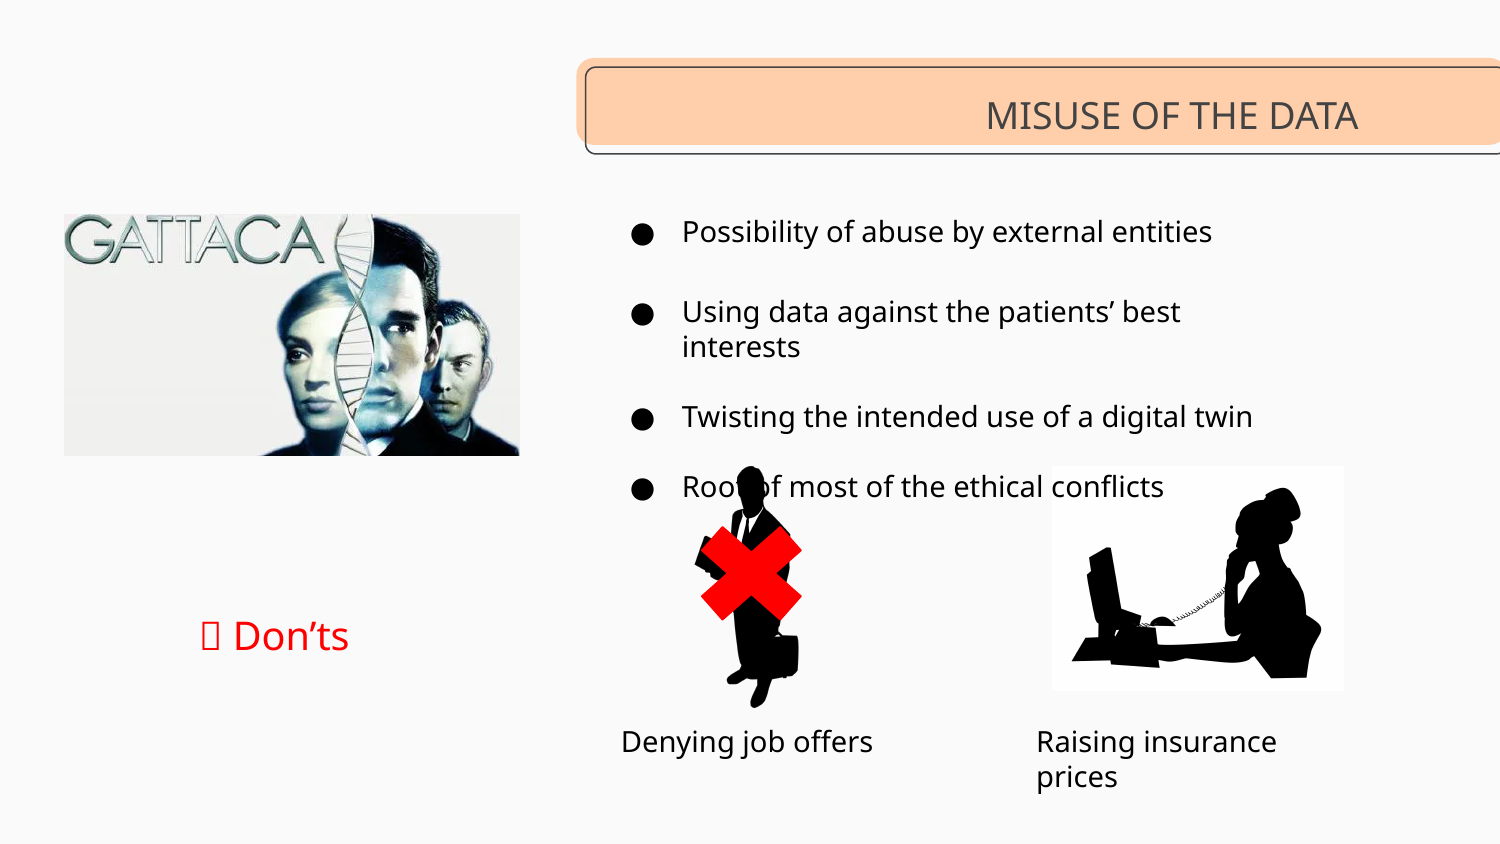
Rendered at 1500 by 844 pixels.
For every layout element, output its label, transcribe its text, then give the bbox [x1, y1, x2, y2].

text_box ❌ Don’ts [183, 548, 441, 673]
text_box Denying job offers [605, 707, 897, 773]
text_box Raising insurance prices [1021, 707, 1374, 808]
picture [685, 466, 807, 709]
picture [64, 213, 520, 456]
title MISUSE OF THE DATA [712, 75, 1374, 154]
picture [1051, 466, 1344, 691]
text_box Possibility of abuse by external entities Using data against the patients’ best interests Twisting the intended use of a digital twin Root of most of the ethical conflicts [591, 198, 1320, 519]
